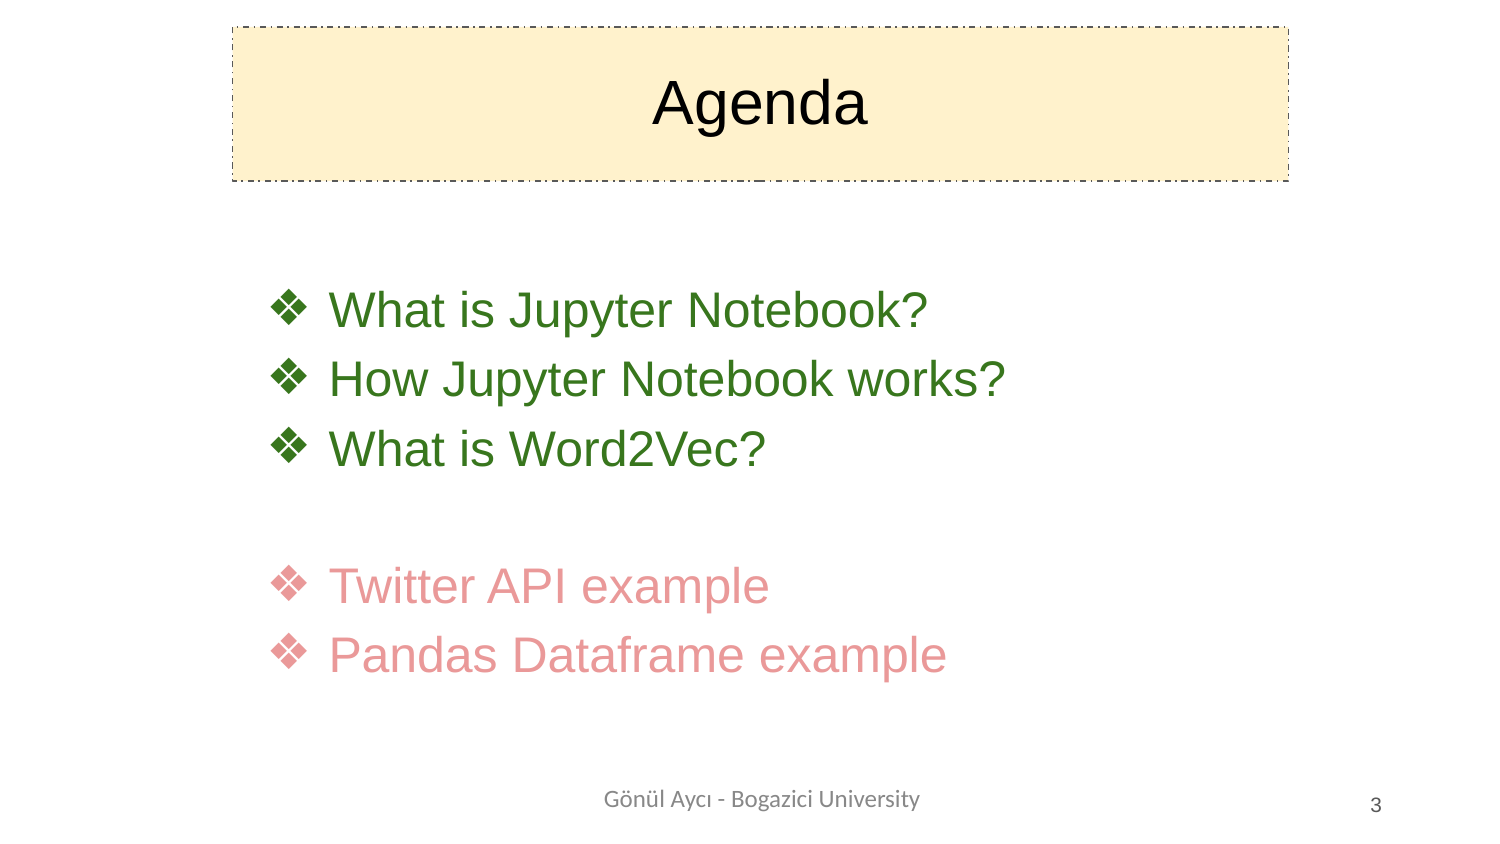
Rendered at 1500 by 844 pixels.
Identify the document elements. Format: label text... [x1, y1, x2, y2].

slide_number ‹#› [1059, 782, 1397, 827]
text_box Agenda [232, 26, 1289, 182]
subtitle What is Jupyter Notebook? How Jupyter Notebook works? What is Word2Vec? Twitter API example Pandas Dataframe example [238, 253, 1071, 777]
text_box Gönül Aycı - Bogazici University [424, 767, 1100, 828]
